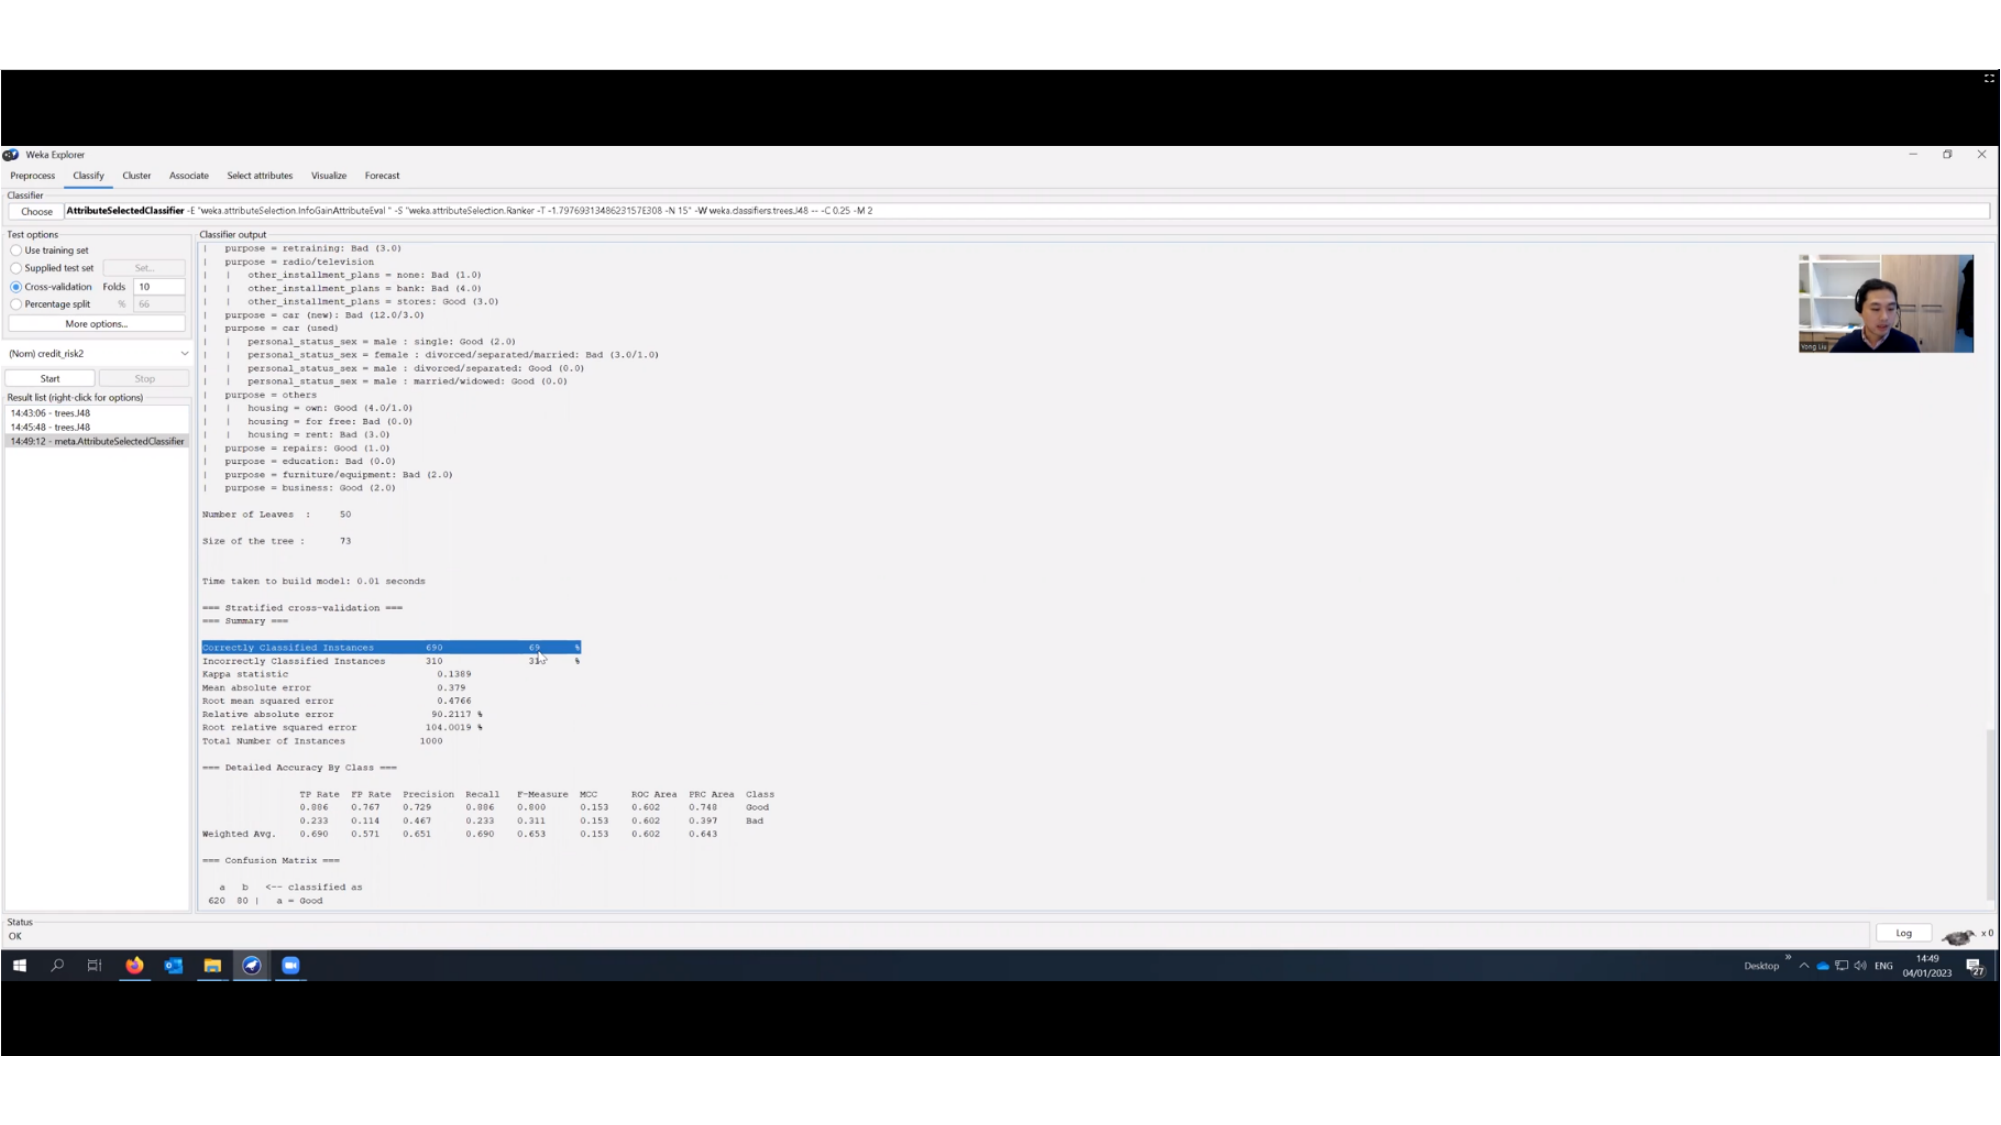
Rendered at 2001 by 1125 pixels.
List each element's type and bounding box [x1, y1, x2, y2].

picture [0, 68, 2000, 1057]
